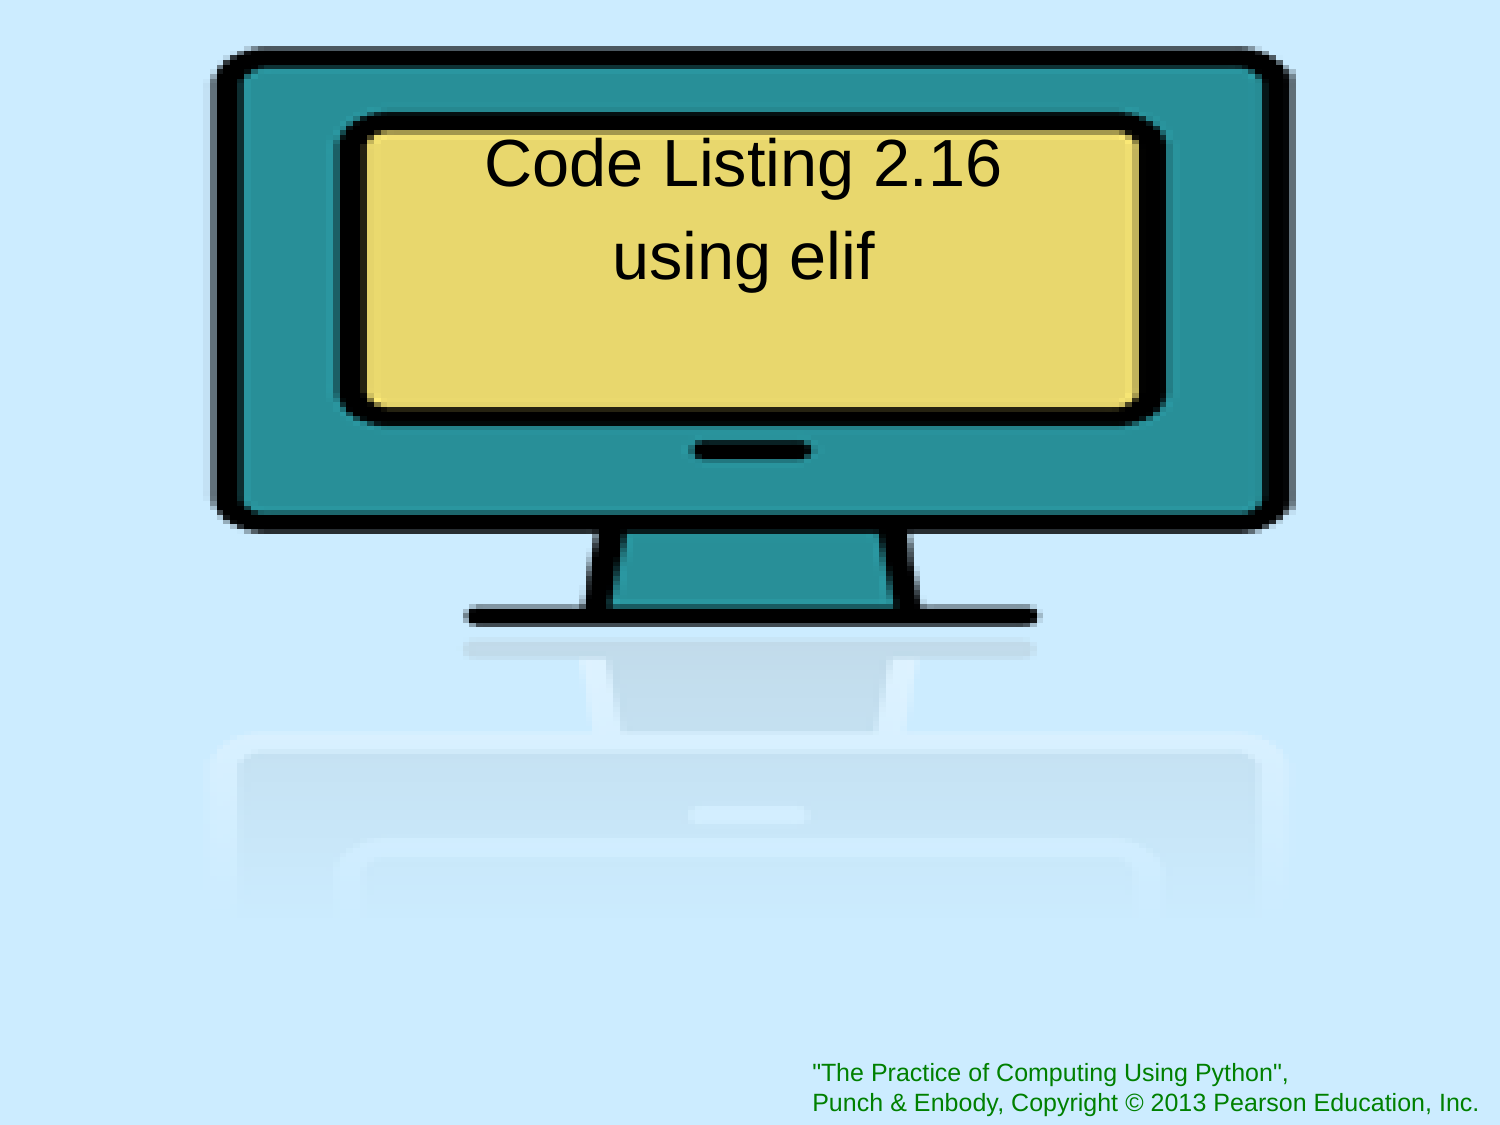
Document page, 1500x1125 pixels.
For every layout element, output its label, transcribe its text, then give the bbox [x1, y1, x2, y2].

subtitle Code Listing 2.16 using elif [362, 112, 1125, 400]
picture [12, 0, 1488, 975]
